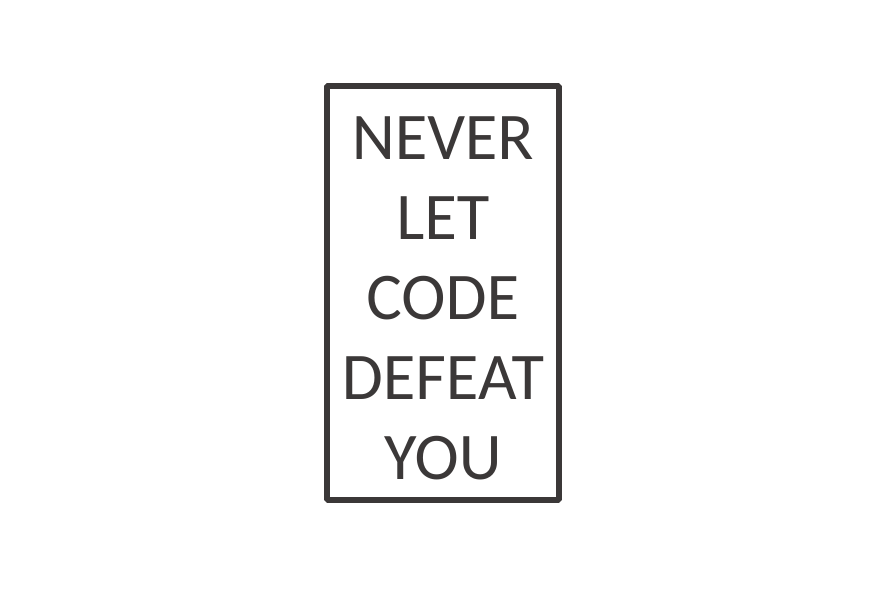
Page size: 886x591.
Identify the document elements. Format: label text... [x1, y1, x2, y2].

text_box NEVER LET CODE DEFEAT YOU [326, 85, 559, 501]
